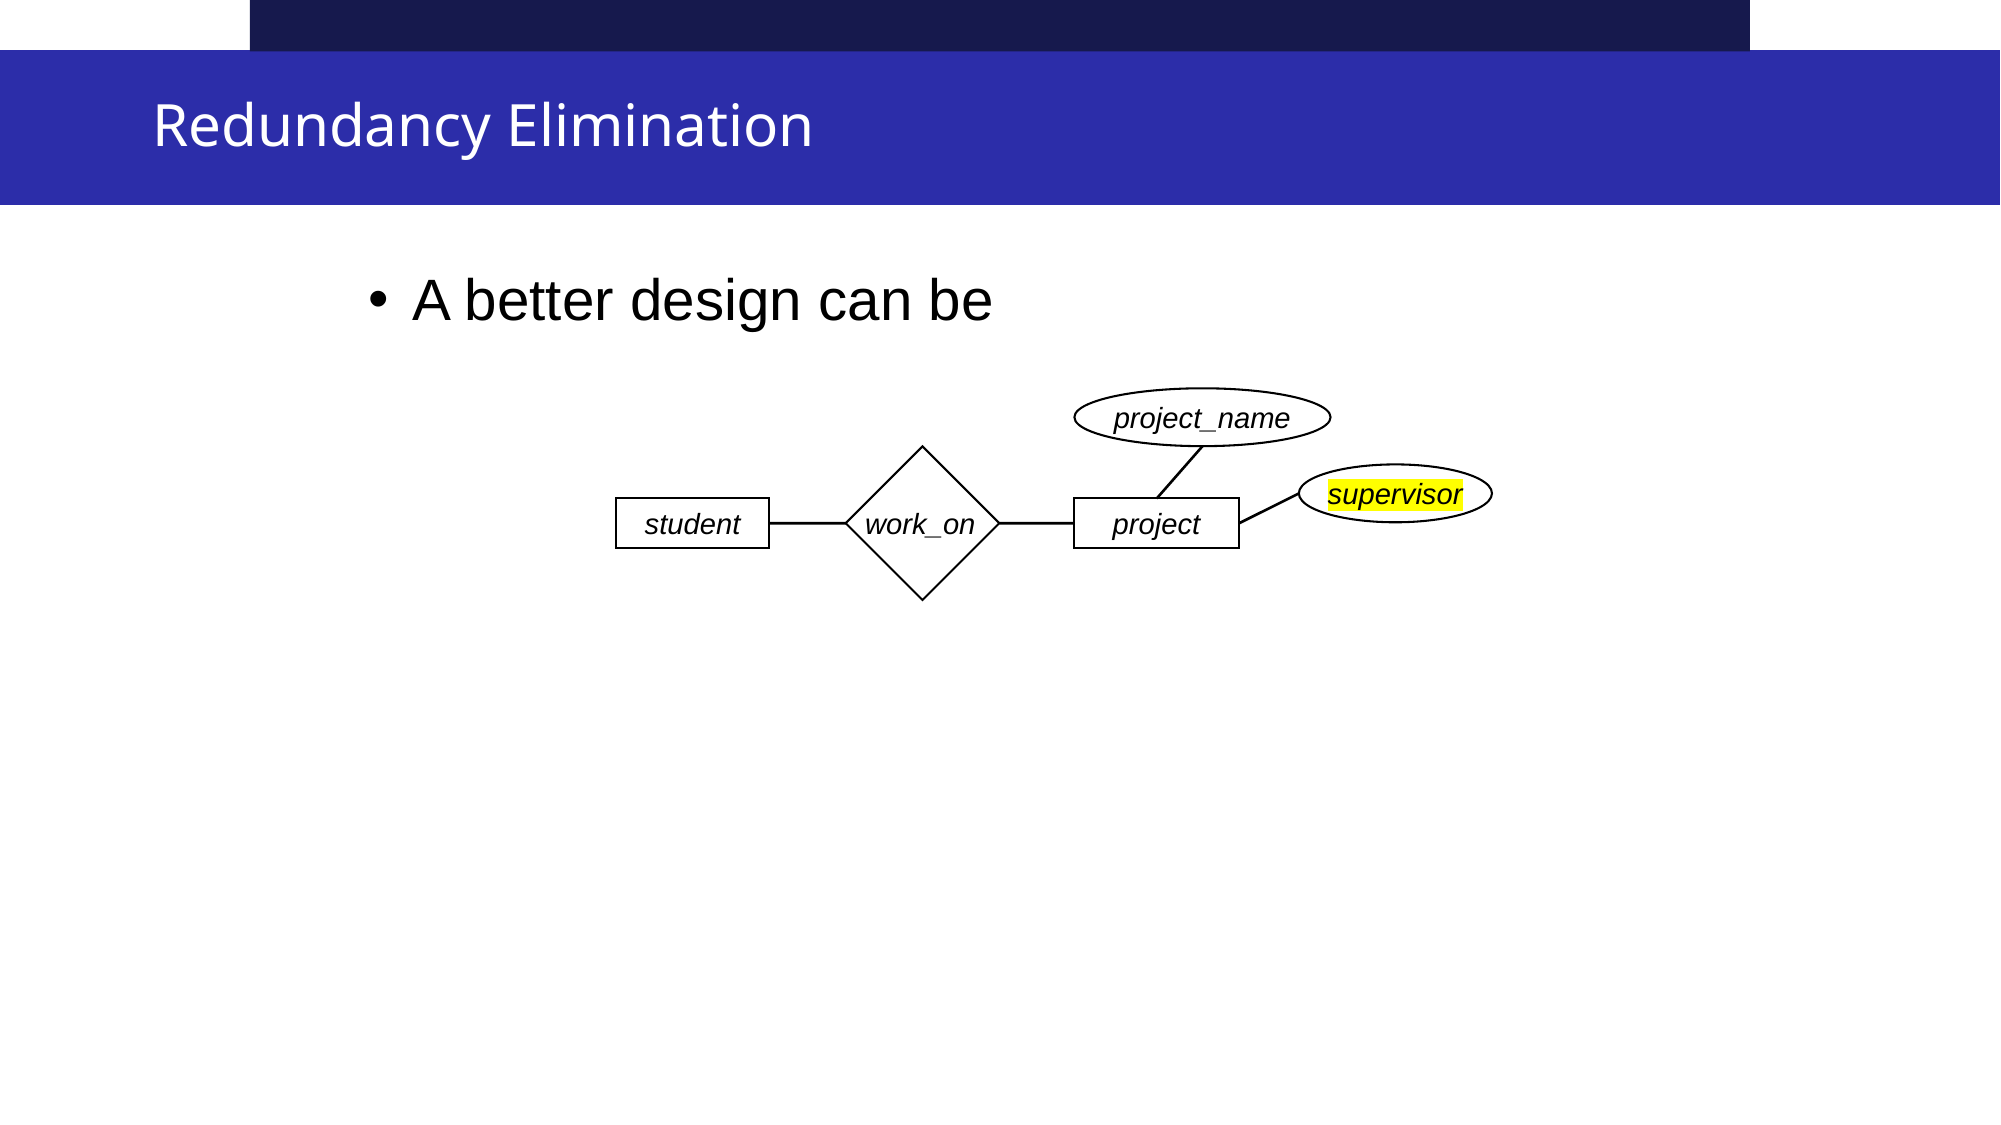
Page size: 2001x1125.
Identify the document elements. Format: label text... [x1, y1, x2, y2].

title Redundancy Elimination [137, 57, 1863, 197]
text_box [249, 0, 1751, 53]
list A better design can be [353, 262, 1647, 1007]
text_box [616, 388, 1492, 600]
